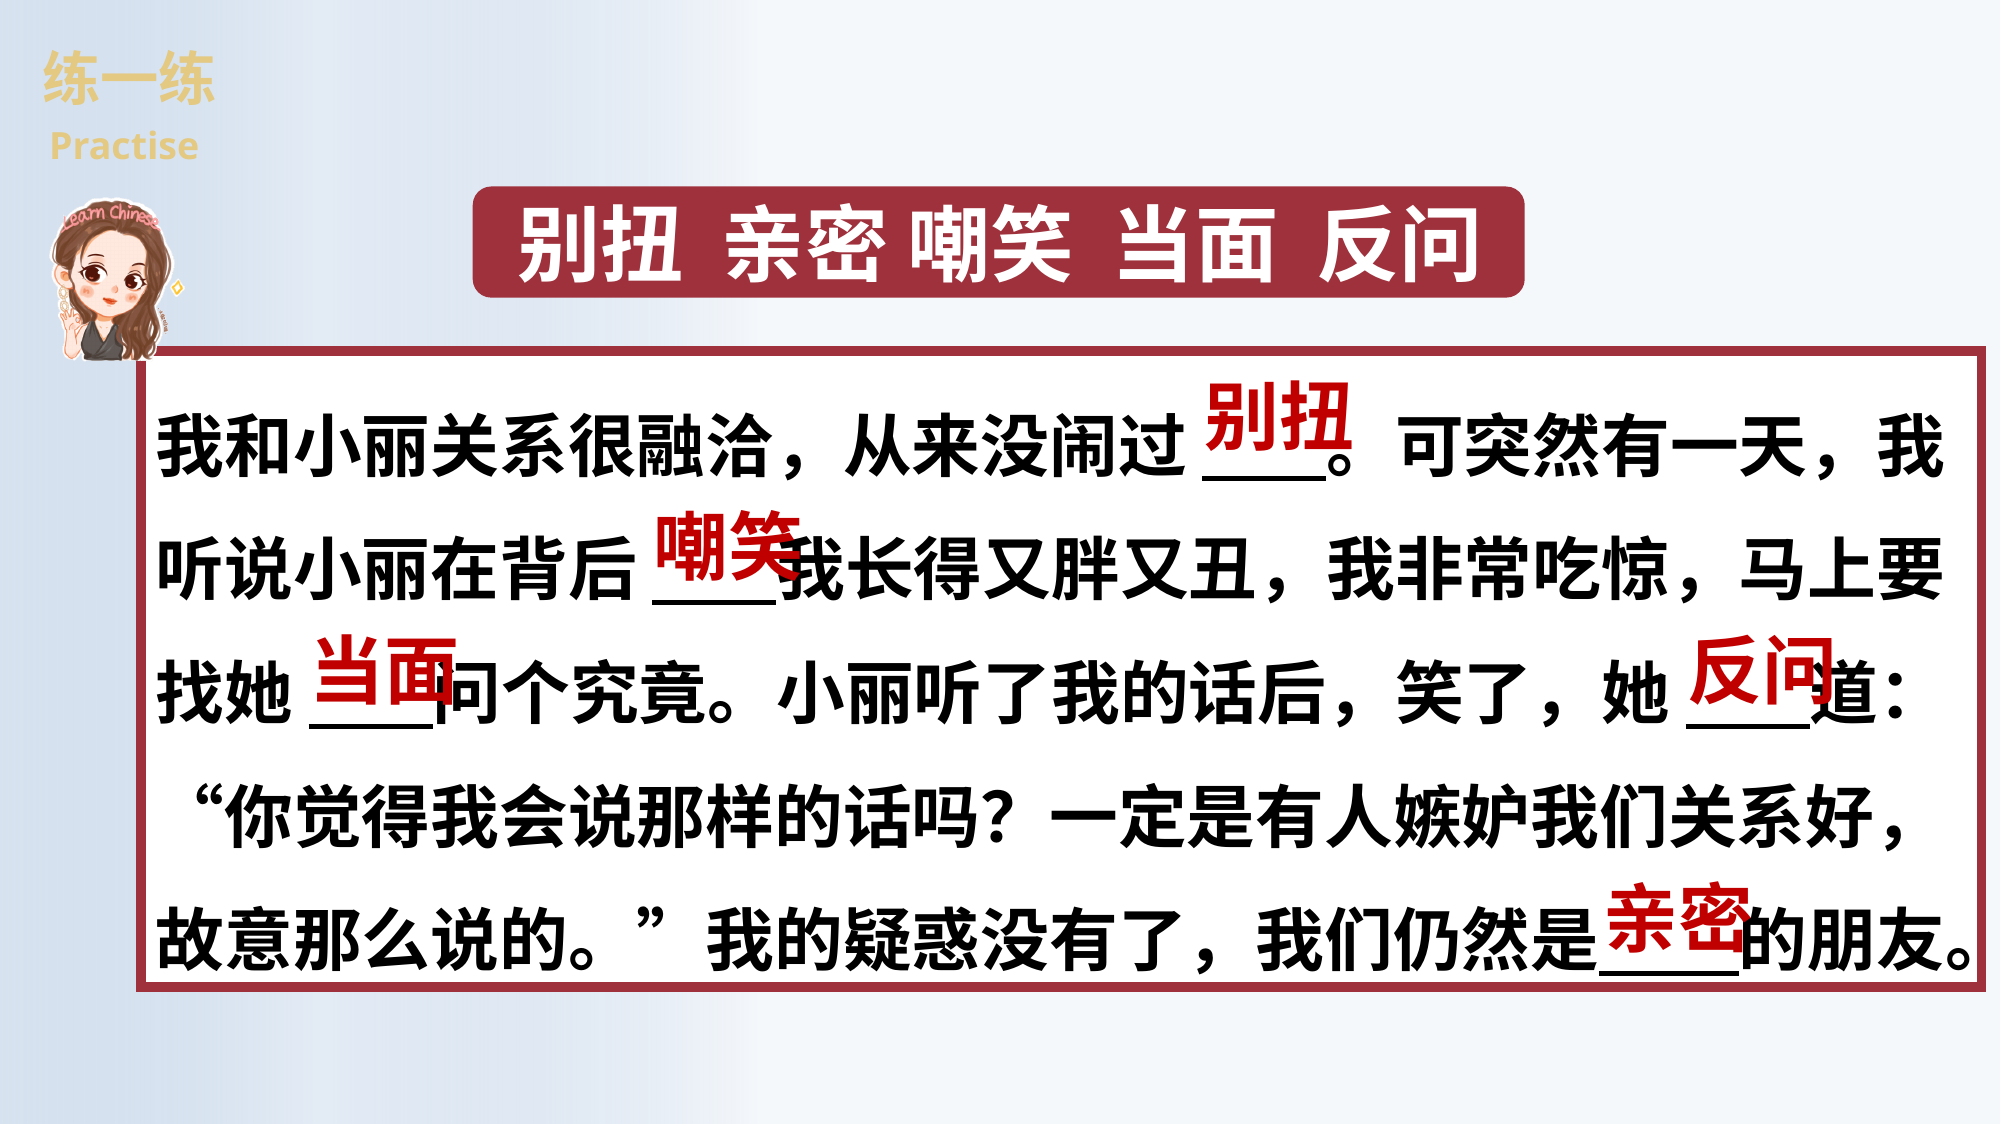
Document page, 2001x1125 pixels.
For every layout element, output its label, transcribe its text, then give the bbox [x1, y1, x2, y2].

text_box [0, 175, 1982, 987]
picture [0, 0, 2001, 1125]
text_box 练一练 [27, 35, 233, 120]
text_box Practise [34, 115, 215, 175]
